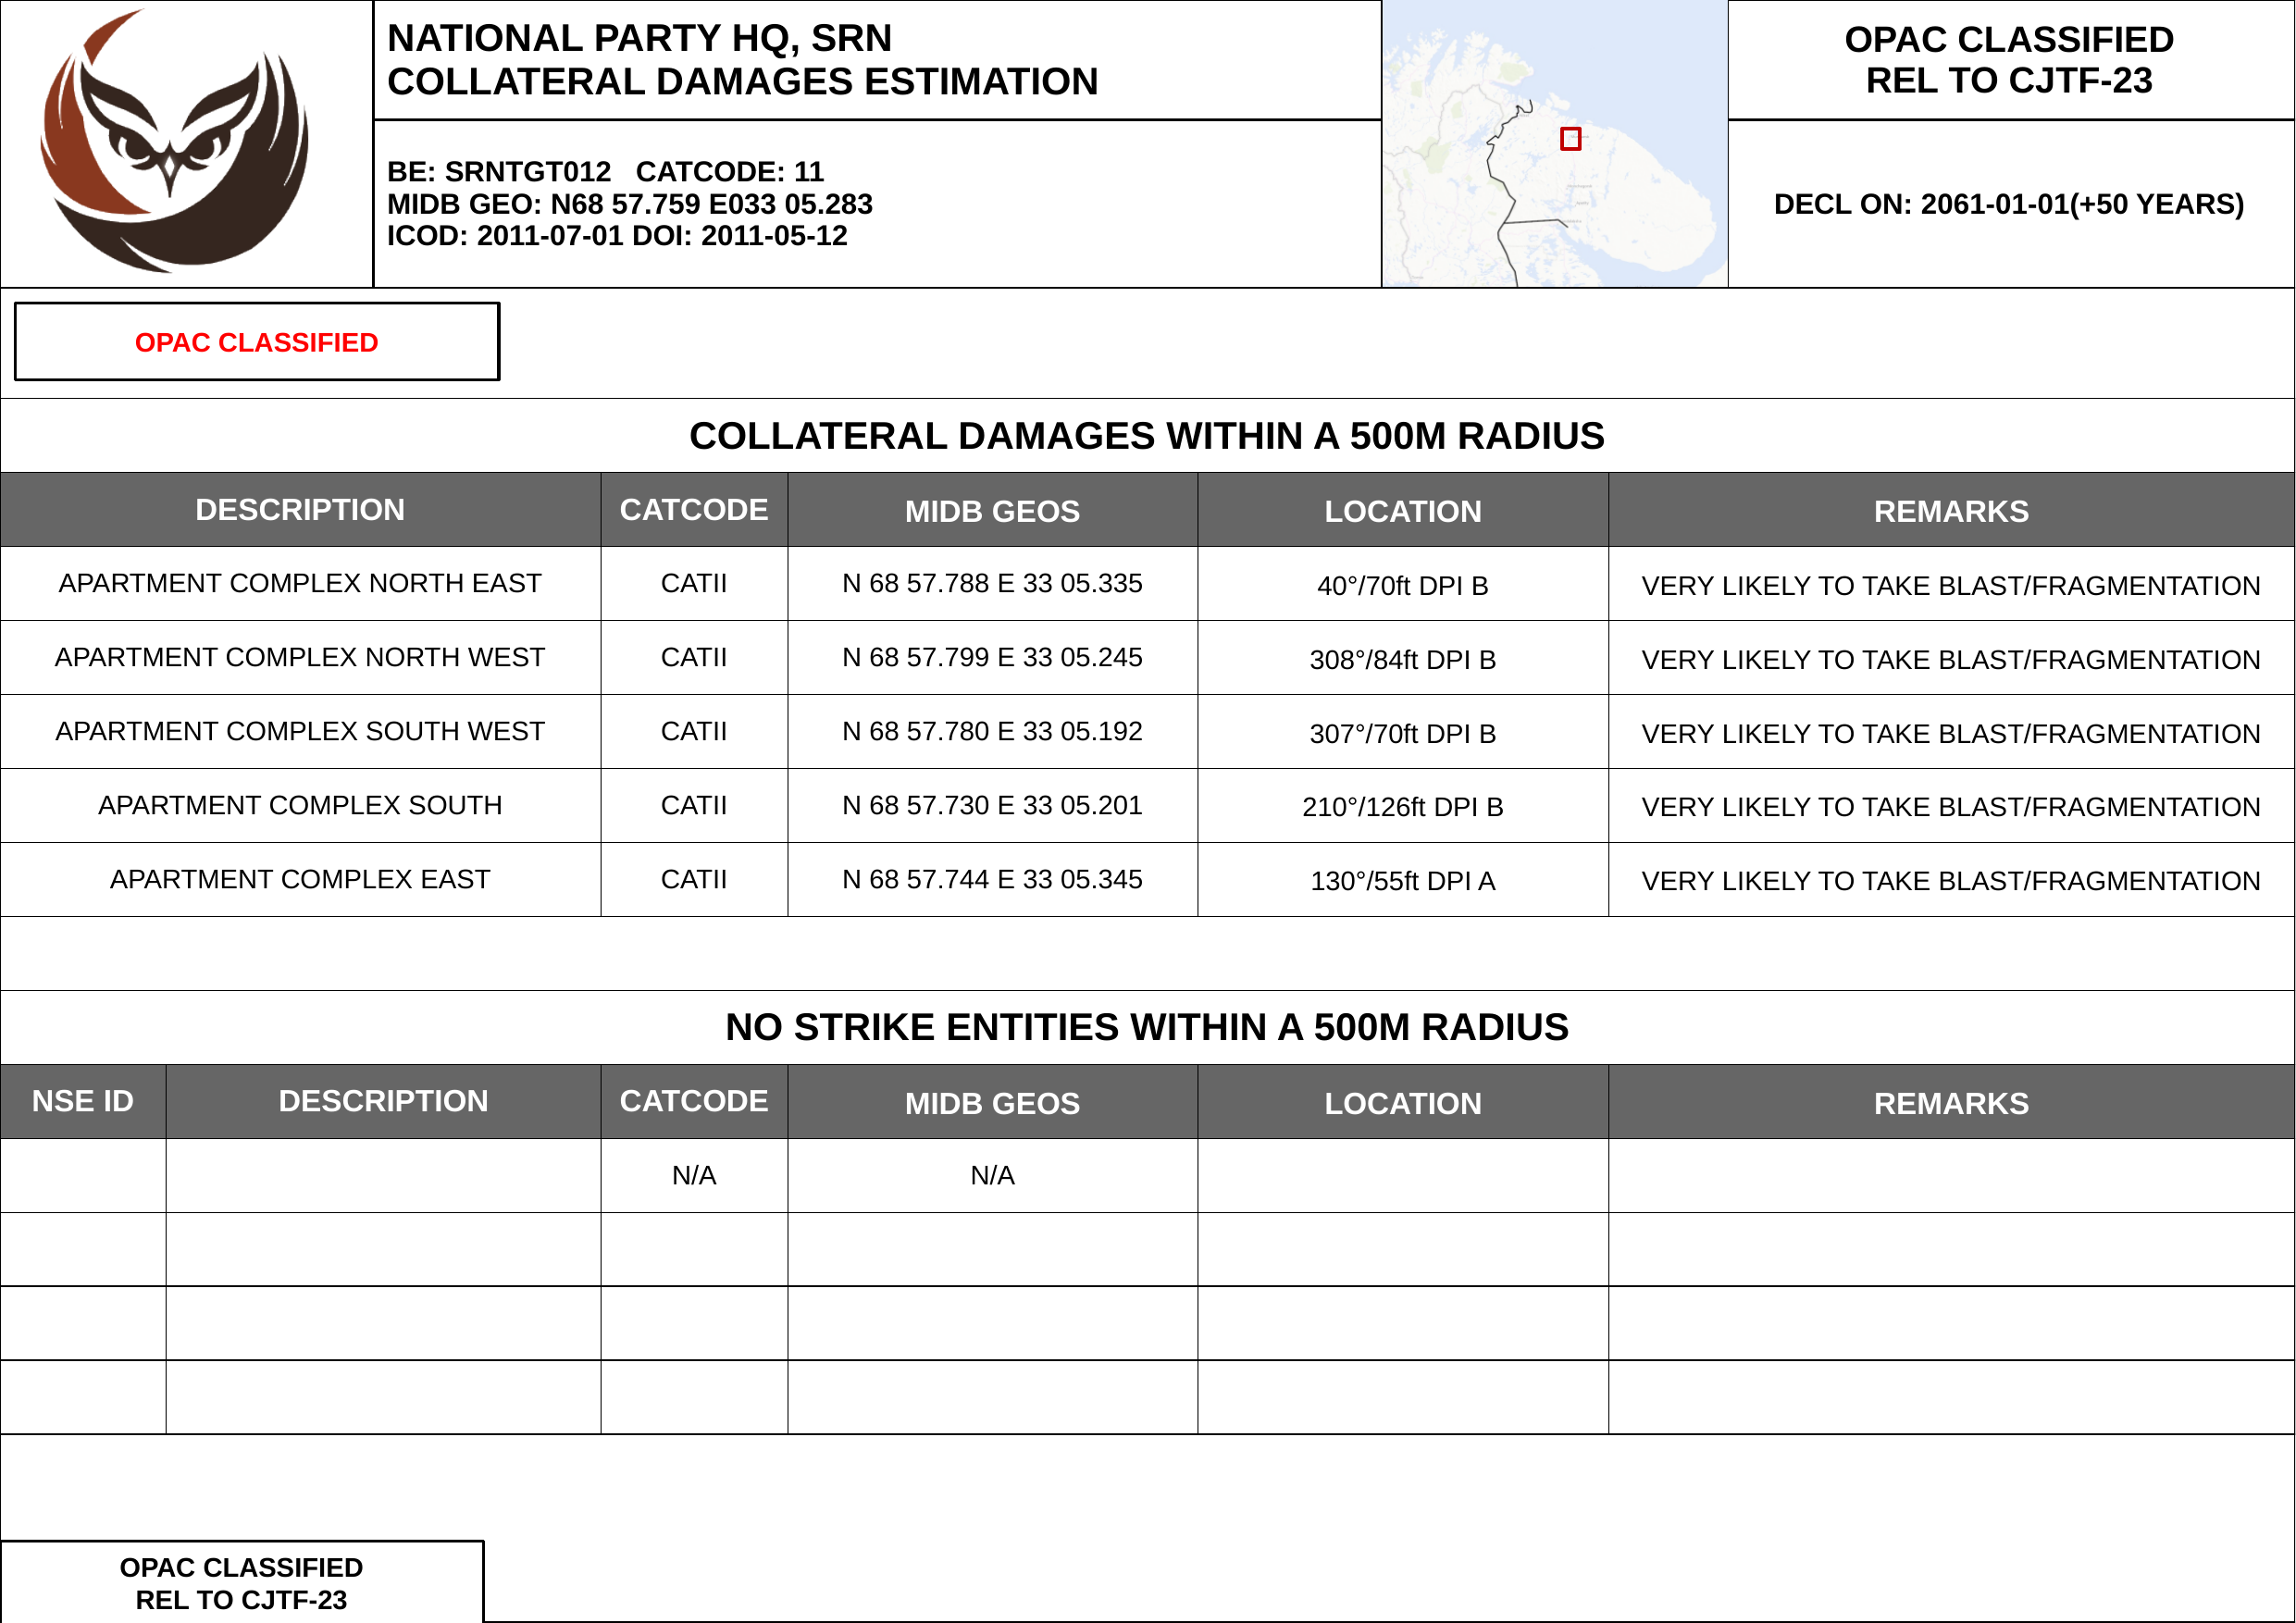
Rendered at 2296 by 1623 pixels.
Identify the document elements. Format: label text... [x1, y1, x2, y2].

table_cell MIDB GEOS [788, 473, 1198, 546]
table_cell 308°/84ft DPI B [1198, 621, 1608, 694]
table_cell [167, 1361, 601, 1433]
table_cell N 68 57.730 E 33 05.201 [788, 769, 1198, 842]
table_cell VERY LIKELY TO TAKE BLAST/FRAGMENTATION [1609, 769, 2294, 842]
table_cell CATCODE [602, 1065, 788, 1138]
table_cell VERY LIKELY TO TAKE BLAST/FRAGMENTATION [1609, 695, 2294, 768]
table_cell APARTMENT COMPLEX NORTH EAST [1, 547, 601, 620]
table_cell APARTMENT COMPLEX NORTH WEST [1, 621, 601, 694]
table_cell LOCATION [1198, 473, 1608, 546]
table_cell CATII [602, 843, 788, 916]
table_cell N 68 57.799 E 33 05.245 [788, 621, 1198, 694]
table_cell N 68 57.744 E 33 05.345 [788, 843, 1198, 916]
table_cell [167, 1213, 601, 1285]
table_cell [602, 1287, 788, 1359]
table_cell N 68 57.788 E 33 05.335 [788, 547, 1198, 620]
table_cell [1, 917, 2294, 990]
table_cell N 68 57.780 E 33 05.192 [788, 695, 1198, 768]
table_cell [1, 1361, 166, 1433]
table_header NATIONAL PARTY HQ, SRN COLLATERAL DAMAGES ESTIMATION [375, 1, 1379, 118]
table_header [341, 1, 372, 287]
table_cell VERY LIKELY TO TAKE BLAST/FRAGMENTATION [1609, 547, 2294, 620]
table_cell CATII [602, 695, 788, 768]
table_cell 210°/126ft DPI B [1198, 769, 1608, 842]
table_cell REMARKS [1609, 473, 2294, 546]
table_cell NO STRIKE ENTITIES WITHIN A 500M RADIUS [1, 991, 2294, 1064]
table_cell [602, 1213, 788, 1285]
table_cell CATCODE [602, 473, 788, 546]
table_cell CATII [602, 769, 788, 842]
table_cell VERY LIKELY TO TAKE BLAST/FRAGMENTATION [1609, 621, 2294, 694]
table_cell [1198, 1139, 1608, 1212]
table_cell APARTMENT COMPLEX SOUTH [1, 769, 601, 842]
table_cell 40°/70ft DPI B [1198, 547, 1608, 620]
table_cell [1198, 1213, 1608, 1285]
table_header OPAC CLASSIFIED REL TO CJTF-23 [1731, 1, 2294, 118]
table_cell N/A [788, 1139, 1198, 1212]
table_cell [167, 1287, 601, 1359]
text_box OPAC CLASSIFIED [15, 303, 499, 380]
picture [1382, 0, 1729, 287]
table_cell [1, 289, 2294, 398]
table_cell NSE ID [1, 1065, 166, 1138]
table_cell CATII [602, 621, 788, 694]
picture [0, 0, 339, 298]
table_cell 307°/70ft DPI B [1198, 695, 1608, 768]
table_cell [602, 1361, 788, 1433]
table_cell [1609, 1213, 2294, 1285]
table_cell REMARKS [1609, 1065, 2294, 1138]
table_cell DESCRIPTION [1, 473, 601, 546]
table_cell BE: SRNTGT012 CATCODE: 11 MIDB GEO: N68 57.759 E033 05.283 ICOD: 2011-07-01 DOI: 2011-05-12 [375, 121, 1377, 287]
table_cell APARTMENT COMPLEX EAST [1, 843, 601, 916]
table_cell DECL ON: 2061-01-01(+50 YEARS) [1732, 121, 2294, 287]
table_cell [1609, 1361, 2294, 1433]
table_cell DESCRIPTION [167, 1065, 601, 1138]
table_cell [1198, 1287, 1608, 1359]
table_header COLLATERAL DAMAGES WITHIN A 500M RADIUS [1, 399, 2294, 472]
table_cell LOCATION [1198, 1065, 1608, 1138]
table_cell [1, 1139, 166, 1212]
text_box OPAC CLASSIFIED REL TO CJTF-23 [0, 1541, 484, 1623]
table_cell [1, 1213, 166, 1285]
table_cell N/A [602, 1139, 788, 1212]
table_cell 130°/55ft DPI A [1198, 843, 1608, 916]
table_cell [1609, 1287, 2294, 1359]
table_cell [167, 1139, 601, 1212]
table_cell [1609, 1139, 2294, 1212]
table_cell [1, 1287, 166, 1359]
table_cell [788, 1213, 1198, 1285]
table_cell [788, 1287, 1198, 1359]
table_cell VERY LIKELY TO TAKE BLAST/FRAGMENTATION [1609, 843, 2294, 916]
table_cell [788, 1361, 1198, 1433]
table_cell MIDB GEOS [788, 1065, 1198, 1138]
table_cell CATII [602, 547, 788, 620]
table_cell [1198, 1361, 1608, 1433]
table_cell APARTMENT COMPLEX SOUTH WEST [1, 695, 601, 768]
table_cell [1, 1435, 2294, 1621]
